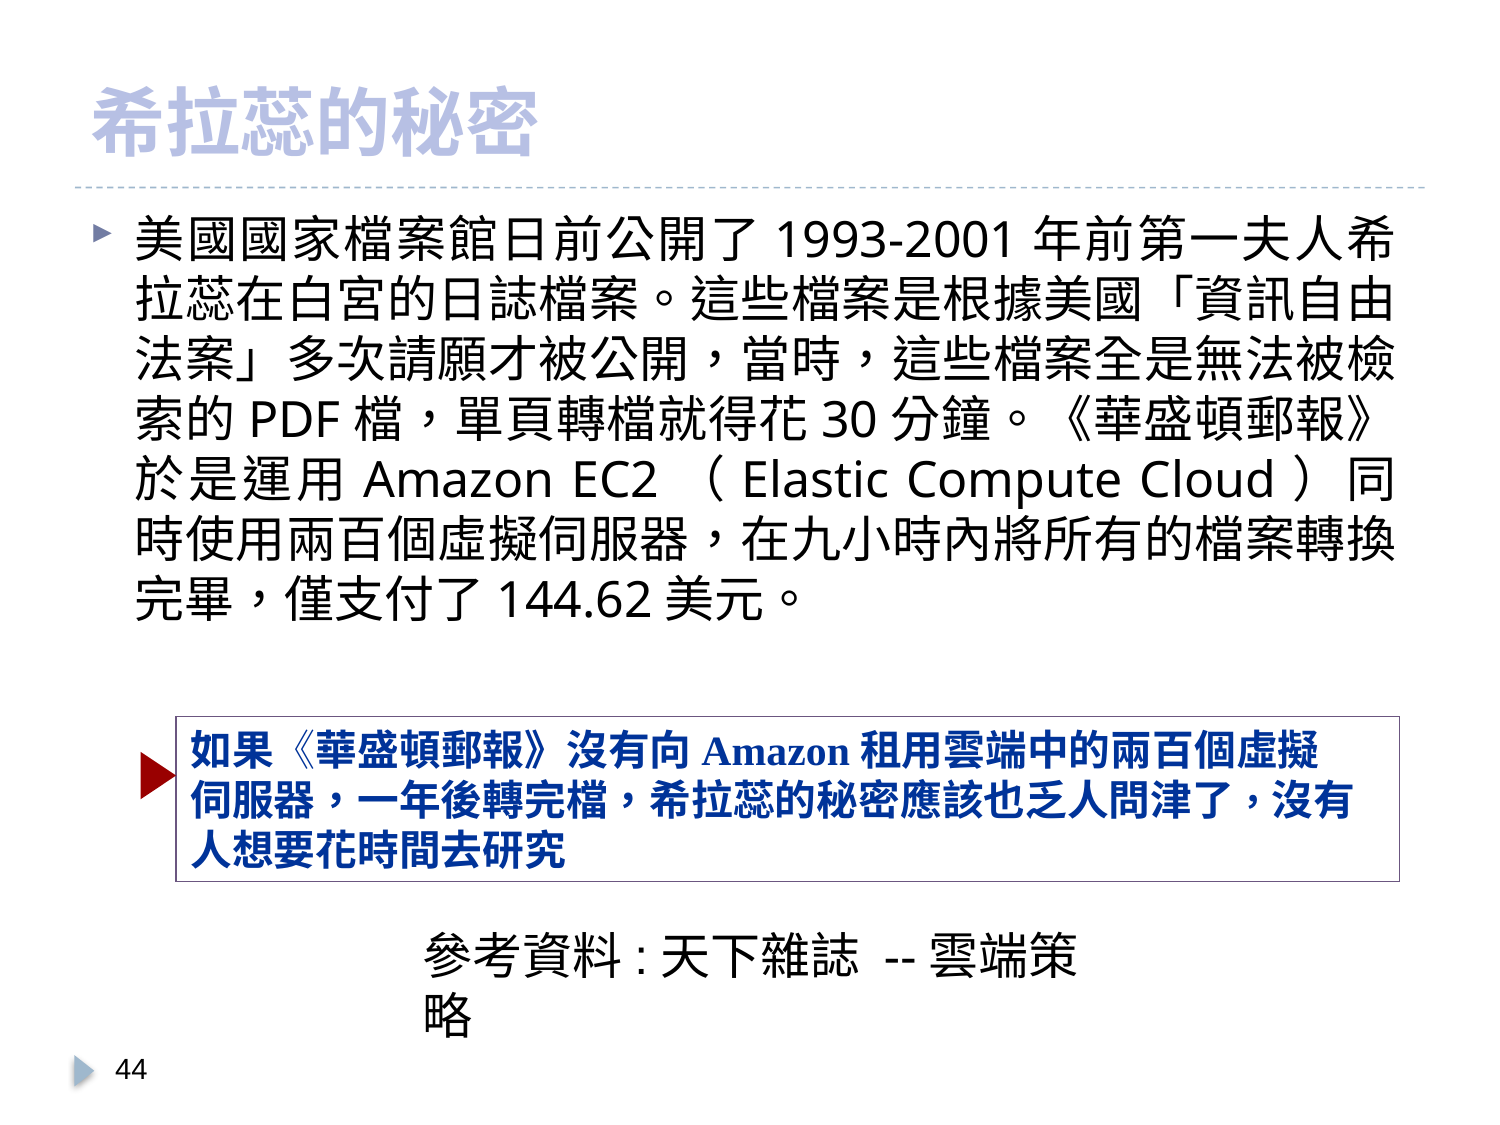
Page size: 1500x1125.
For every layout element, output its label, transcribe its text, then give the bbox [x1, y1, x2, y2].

title 希拉蕊的秘密 [75, 66, 1425, 173]
text_box [140, 751, 177, 800]
list 美國國家檔案館日前公開了1993-2001年前第一夫人希拉蕊在白宮的日誌檔案。這些檔案是根據美國「資訊自由法案」多次請願才被公開，當時，這些檔案全是無法被檢索的PDF檔，單頁轉檔就得花30分鐘。《華盛頓郵報》於是運用Amazon EC2（Elastic Compute Cloud）同時使用兩百個虛擬伺服器，在九小時內將所有的檔案轉換完畢，僅支付了144.62美元。 [75, 200, 1412, 1024]
text_box 如果《華盛頓郵報》沒有向Amazon租用雲端中的兩百個虛擬 伺服器，一年後轉完檔，希拉蕊的秘密應該也乏人問津了，沒有人想要花時間去研究 [175, 716, 1400, 882]
slide_number 43 [100, 1042, 426, 1103]
text_box 參考資料:天下雜誌 --雲端策略 [407, 916, 1111, 1052]
